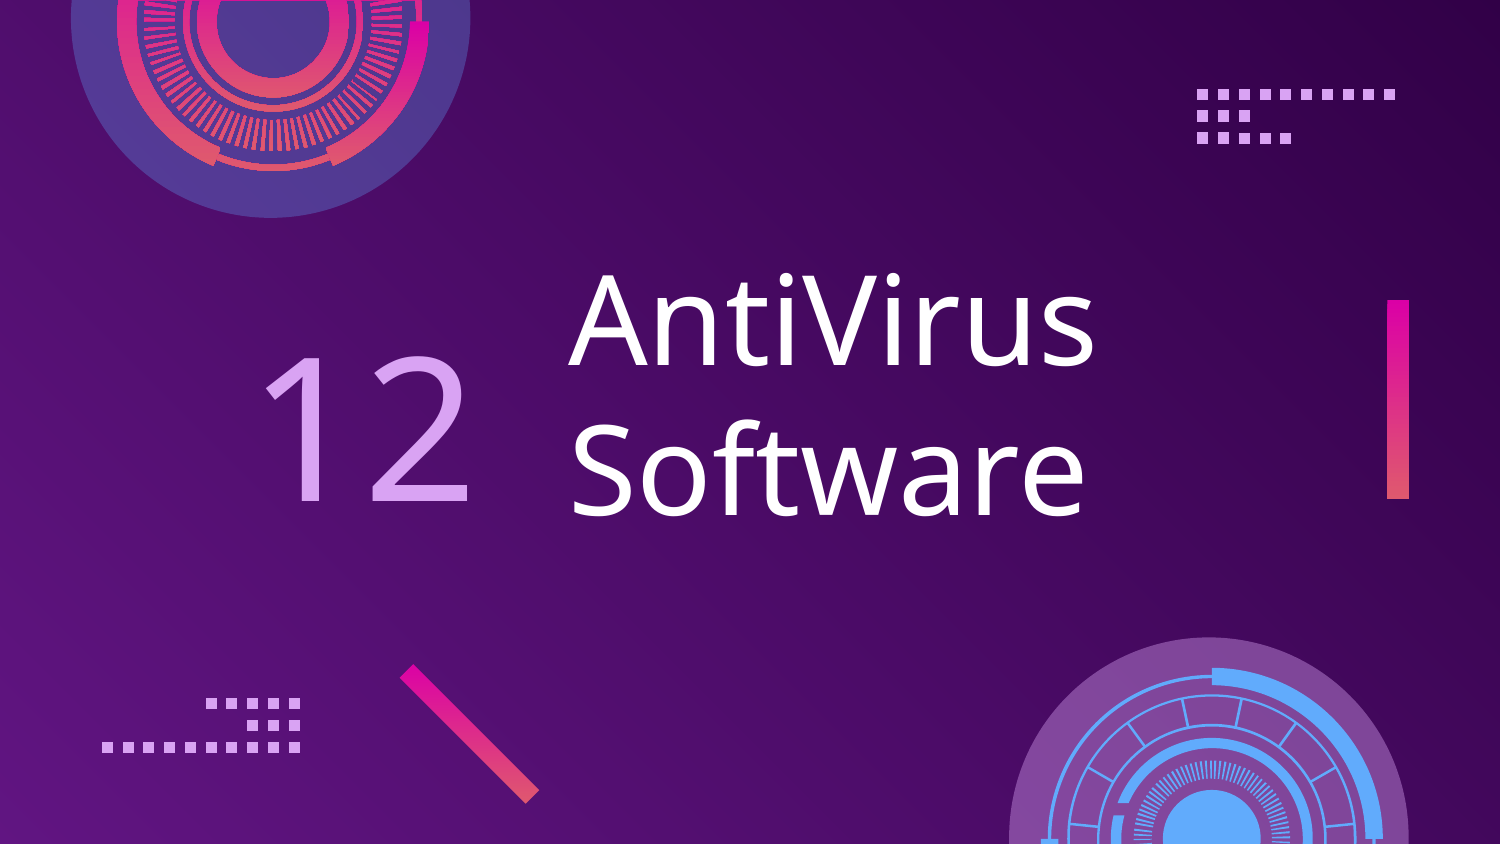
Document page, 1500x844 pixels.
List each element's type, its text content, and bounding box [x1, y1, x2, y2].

title AntiVirus Software [553, 321, 1229, 460]
text_box [399, 664, 540, 804]
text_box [101, 697, 300, 754]
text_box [1197, 88, 1396, 144]
title 12 [191, 334, 535, 510]
text_box [1387, 299, 1409, 500]
